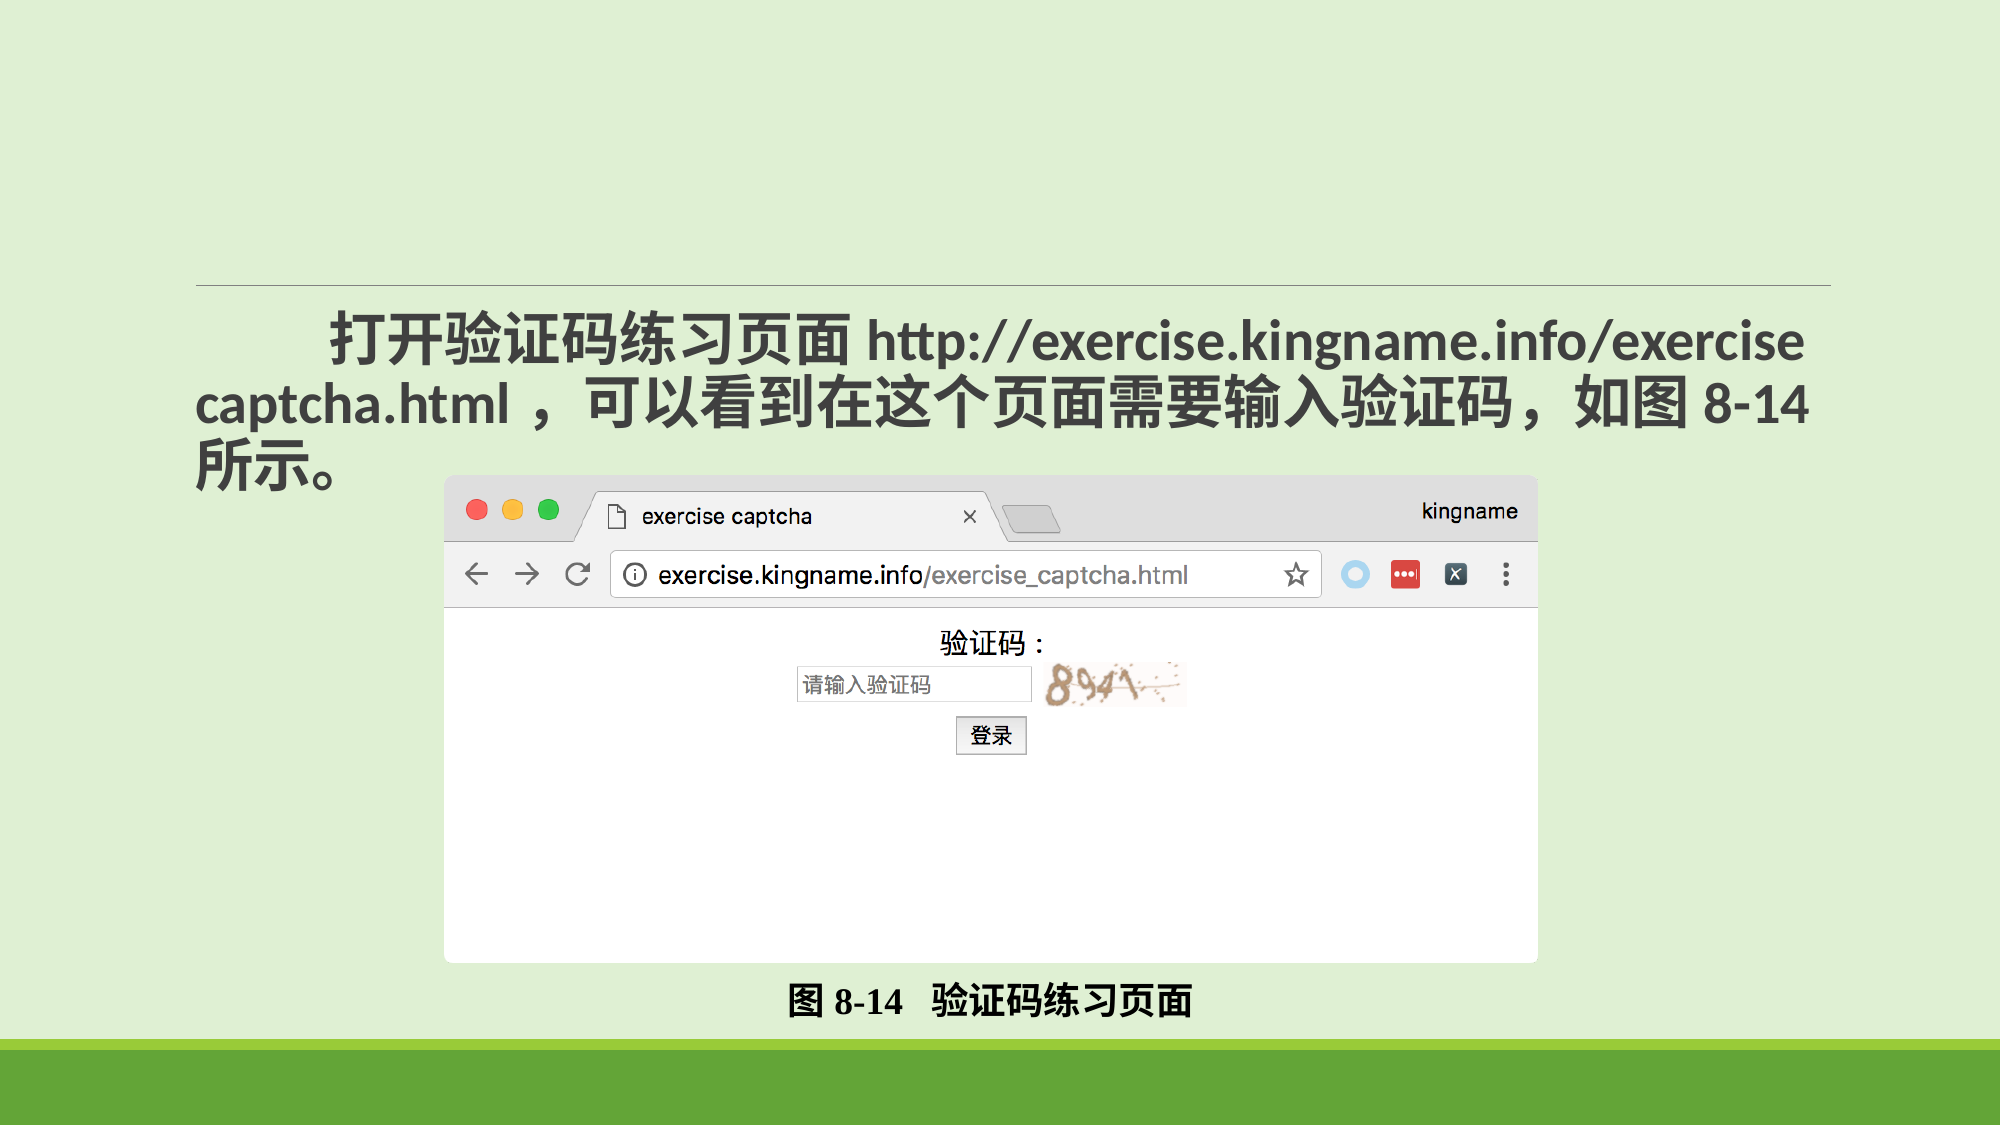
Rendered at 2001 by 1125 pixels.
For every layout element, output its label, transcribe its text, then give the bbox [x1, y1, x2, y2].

text_box 图8-14 验证码练习页面 [773, 970, 1209, 1030]
list 打开验证码练习页面http://exercise.kingname.info/exercise captcha.html，可以看到在这个页面需要输入验证码，如图8-14所示。 [180, 302, 1830, 963]
picture [443, 474, 1538, 964]
